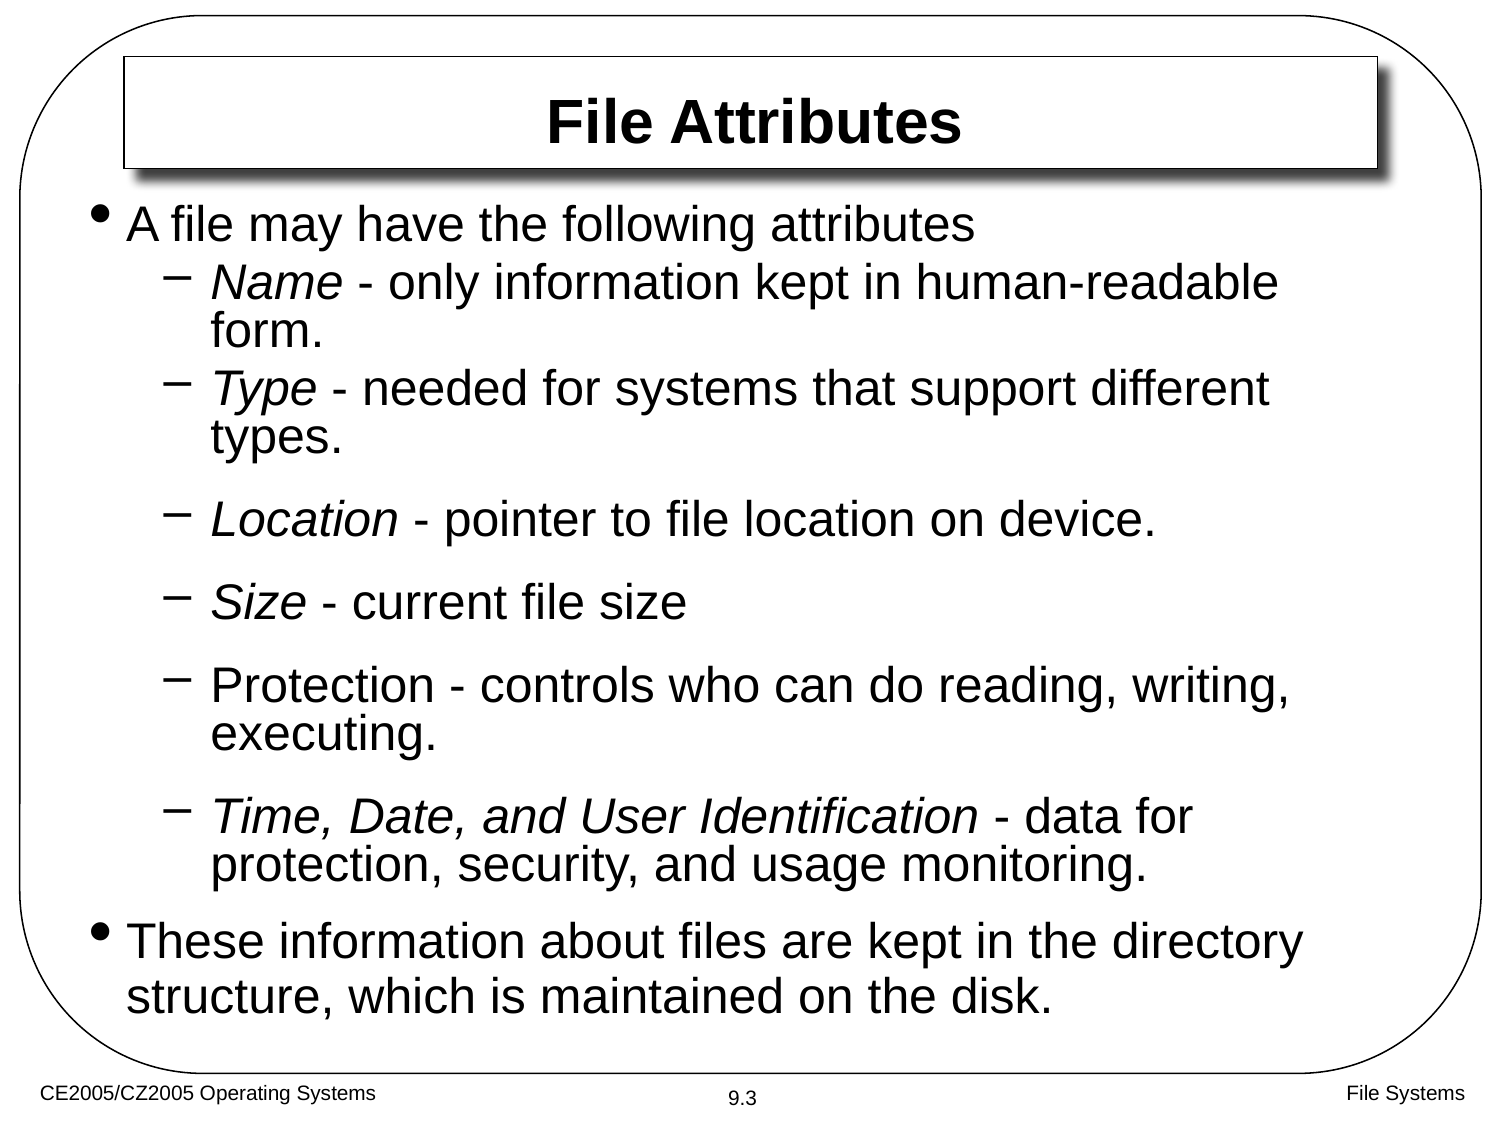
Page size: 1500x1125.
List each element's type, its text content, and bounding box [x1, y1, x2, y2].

list A file may have the following attributes Name - only information kept in human-readable form. Type - needed for systems that support different types. Location - pointer to file location on device. Size - current file size Protection - controls who can do reading, writing, executing. Time, Date, and User Identification - data for protection, security, and usage monitoring. These information about files are kept in the directory structure, which is maintained on the disk. [73, 196, 1418, 1028]
text_box [124, 56, 1378, 169]
title File Attributes [190, 81, 1321, 157]
